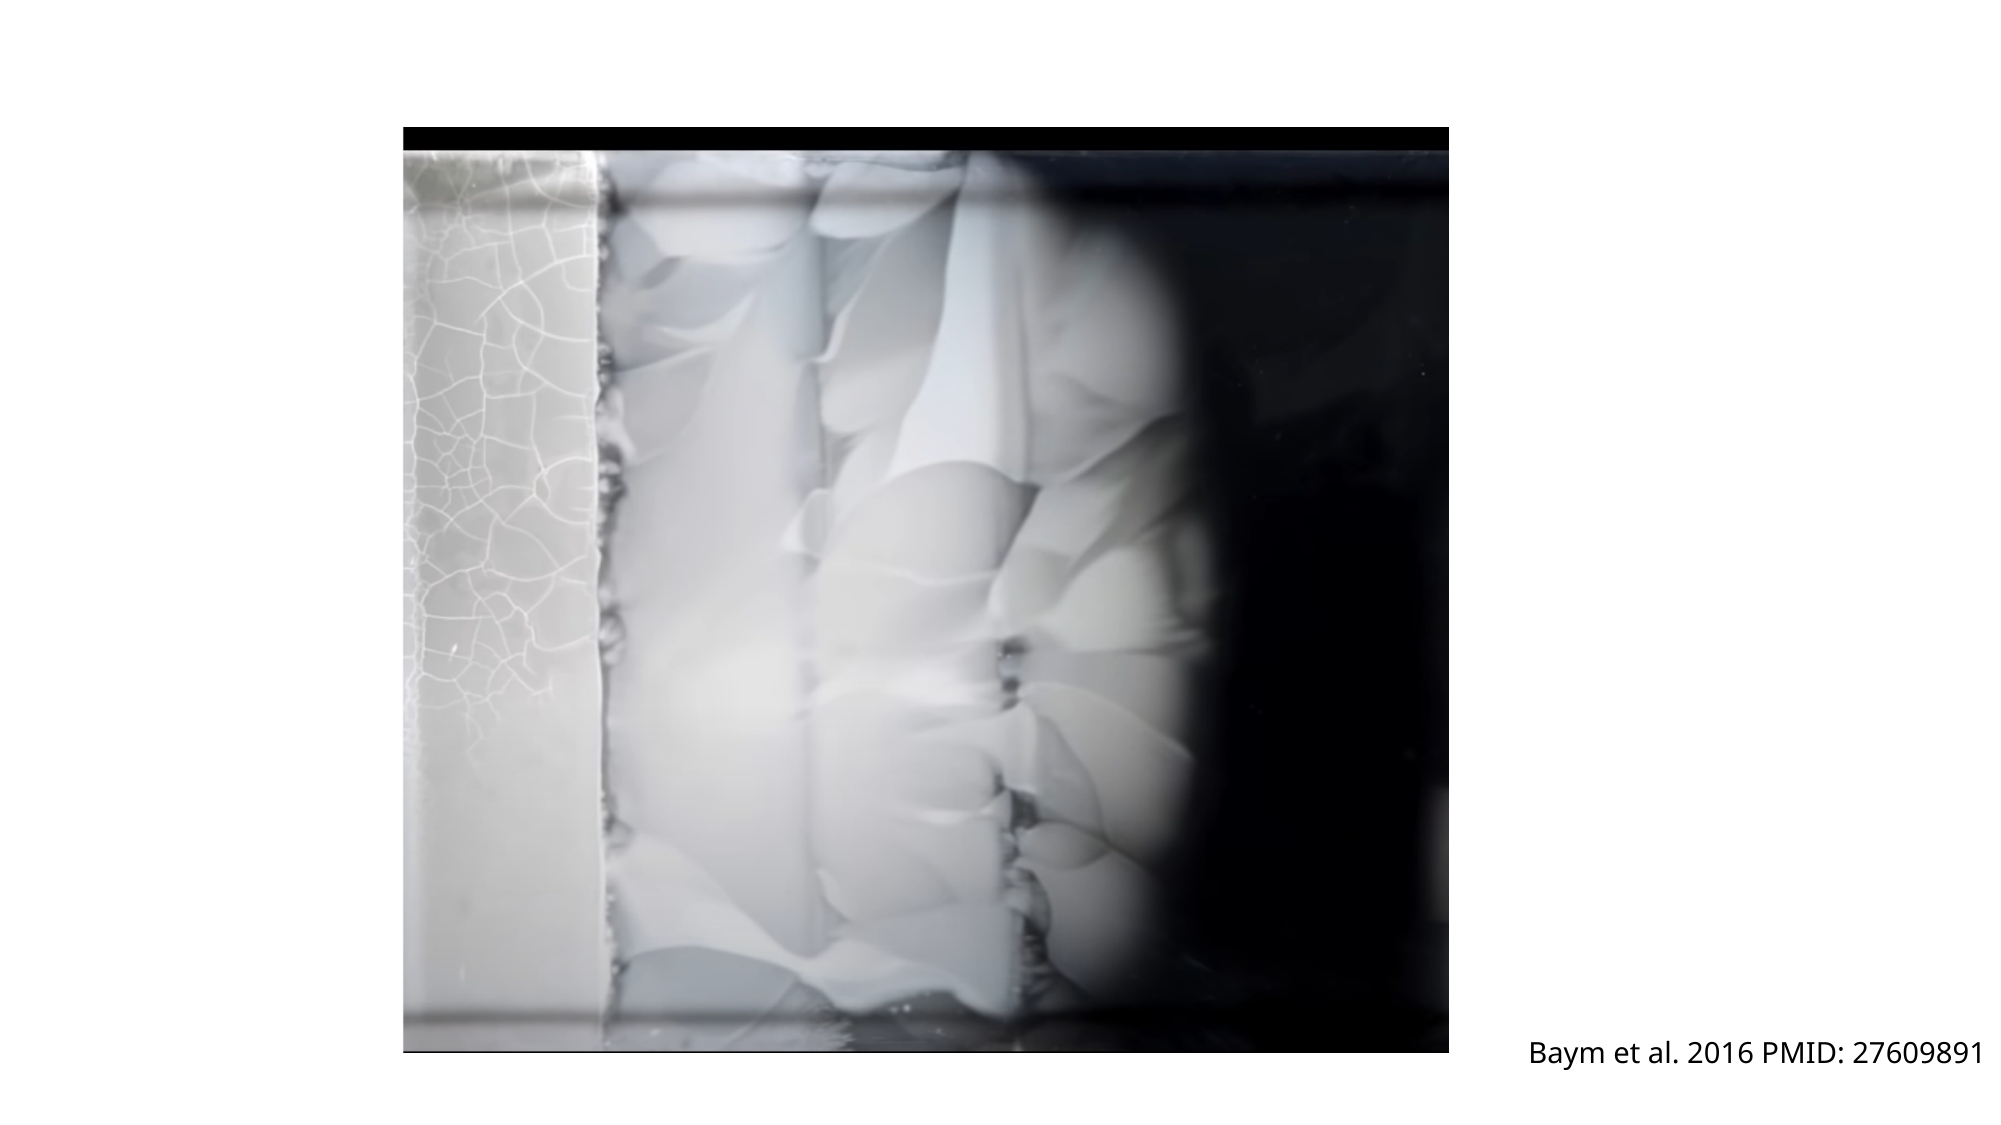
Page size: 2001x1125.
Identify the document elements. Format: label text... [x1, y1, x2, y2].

picture [402, 126, 1449, 1053]
text_box Baym et al. 2016 PMID: 27609891 [1513, 1027, 2000, 1078]
